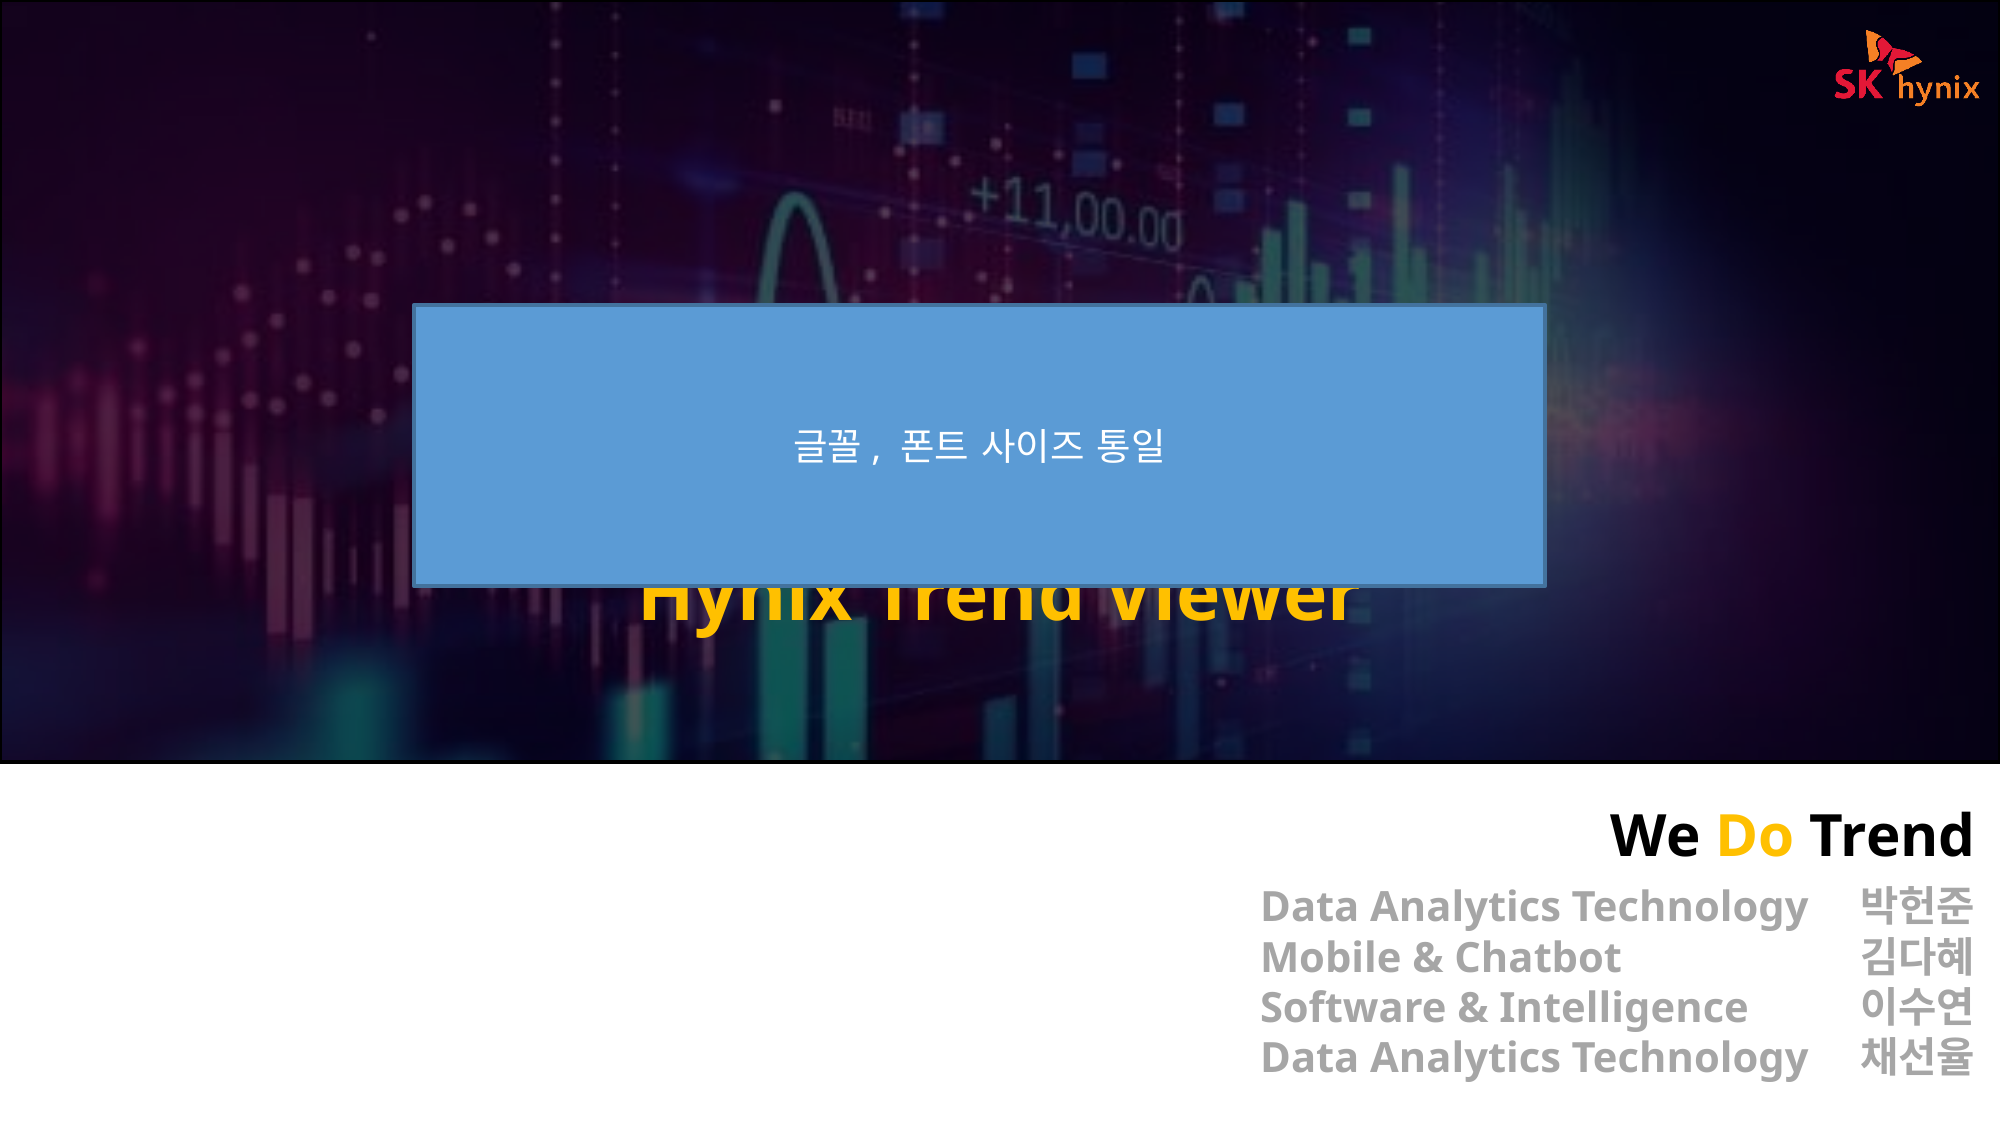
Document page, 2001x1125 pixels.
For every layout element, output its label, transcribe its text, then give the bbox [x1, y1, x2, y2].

text_box We Do Trend [1569, 791, 1991, 872]
text_box Data Analytics Technology 박헌준 Mobile & Chatbot 김다혜 Software & Intelligence 이수연 Data Analytics Technology 채선율 [1024, 872, 1991, 1088]
picture [0, 0, 2000, 763]
